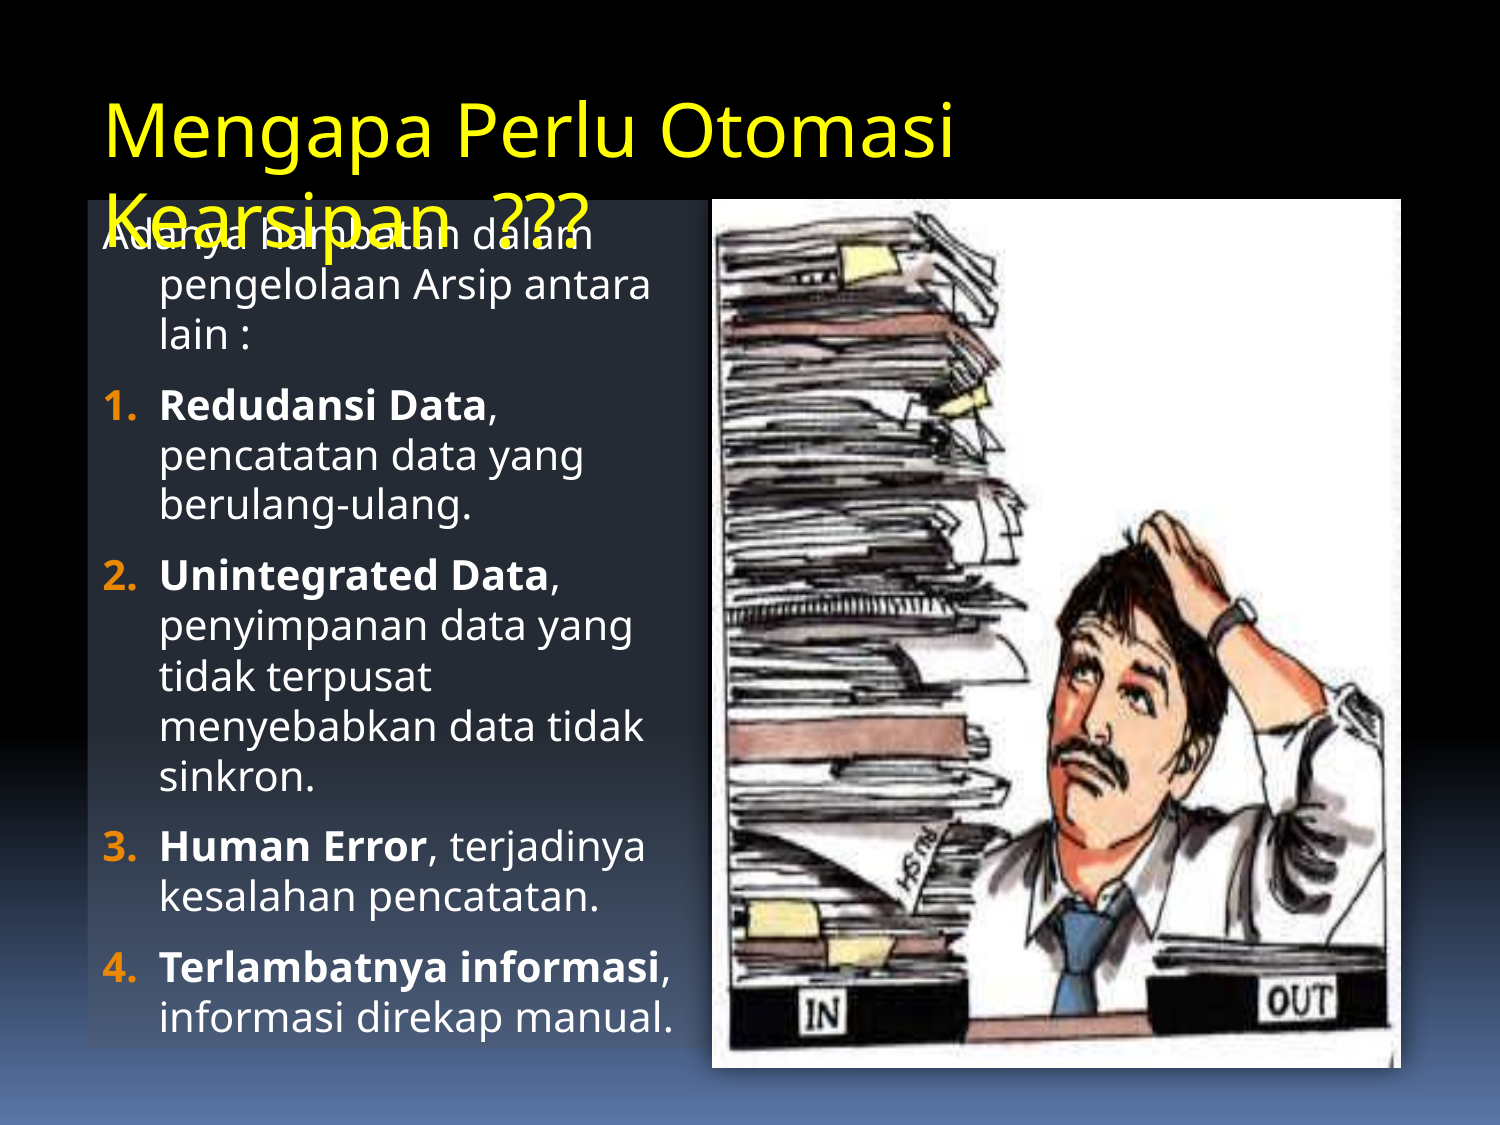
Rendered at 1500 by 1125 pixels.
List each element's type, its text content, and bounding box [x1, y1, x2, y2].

text_box Mengapa Perlu Otomasi Kearsipan ??? [87, 74, 1400, 270]
text_box Adanya hambatan dalam pengelolaan Arsip antara lain : Redudansi Data, pencatatan data yang berulang-ulang. Unintegrated Data, penyimpanan data yang tidak terpusat menyebabkan data tidak sinkron. Human Error, terjadinya kesalahan pencatatan. Terlambatnya informasi, informasi direkap manual. [87, 270, 690, 1049]
text_box [74, 0, 1500, 188]
picture [712, 199, 1402, 1068]
